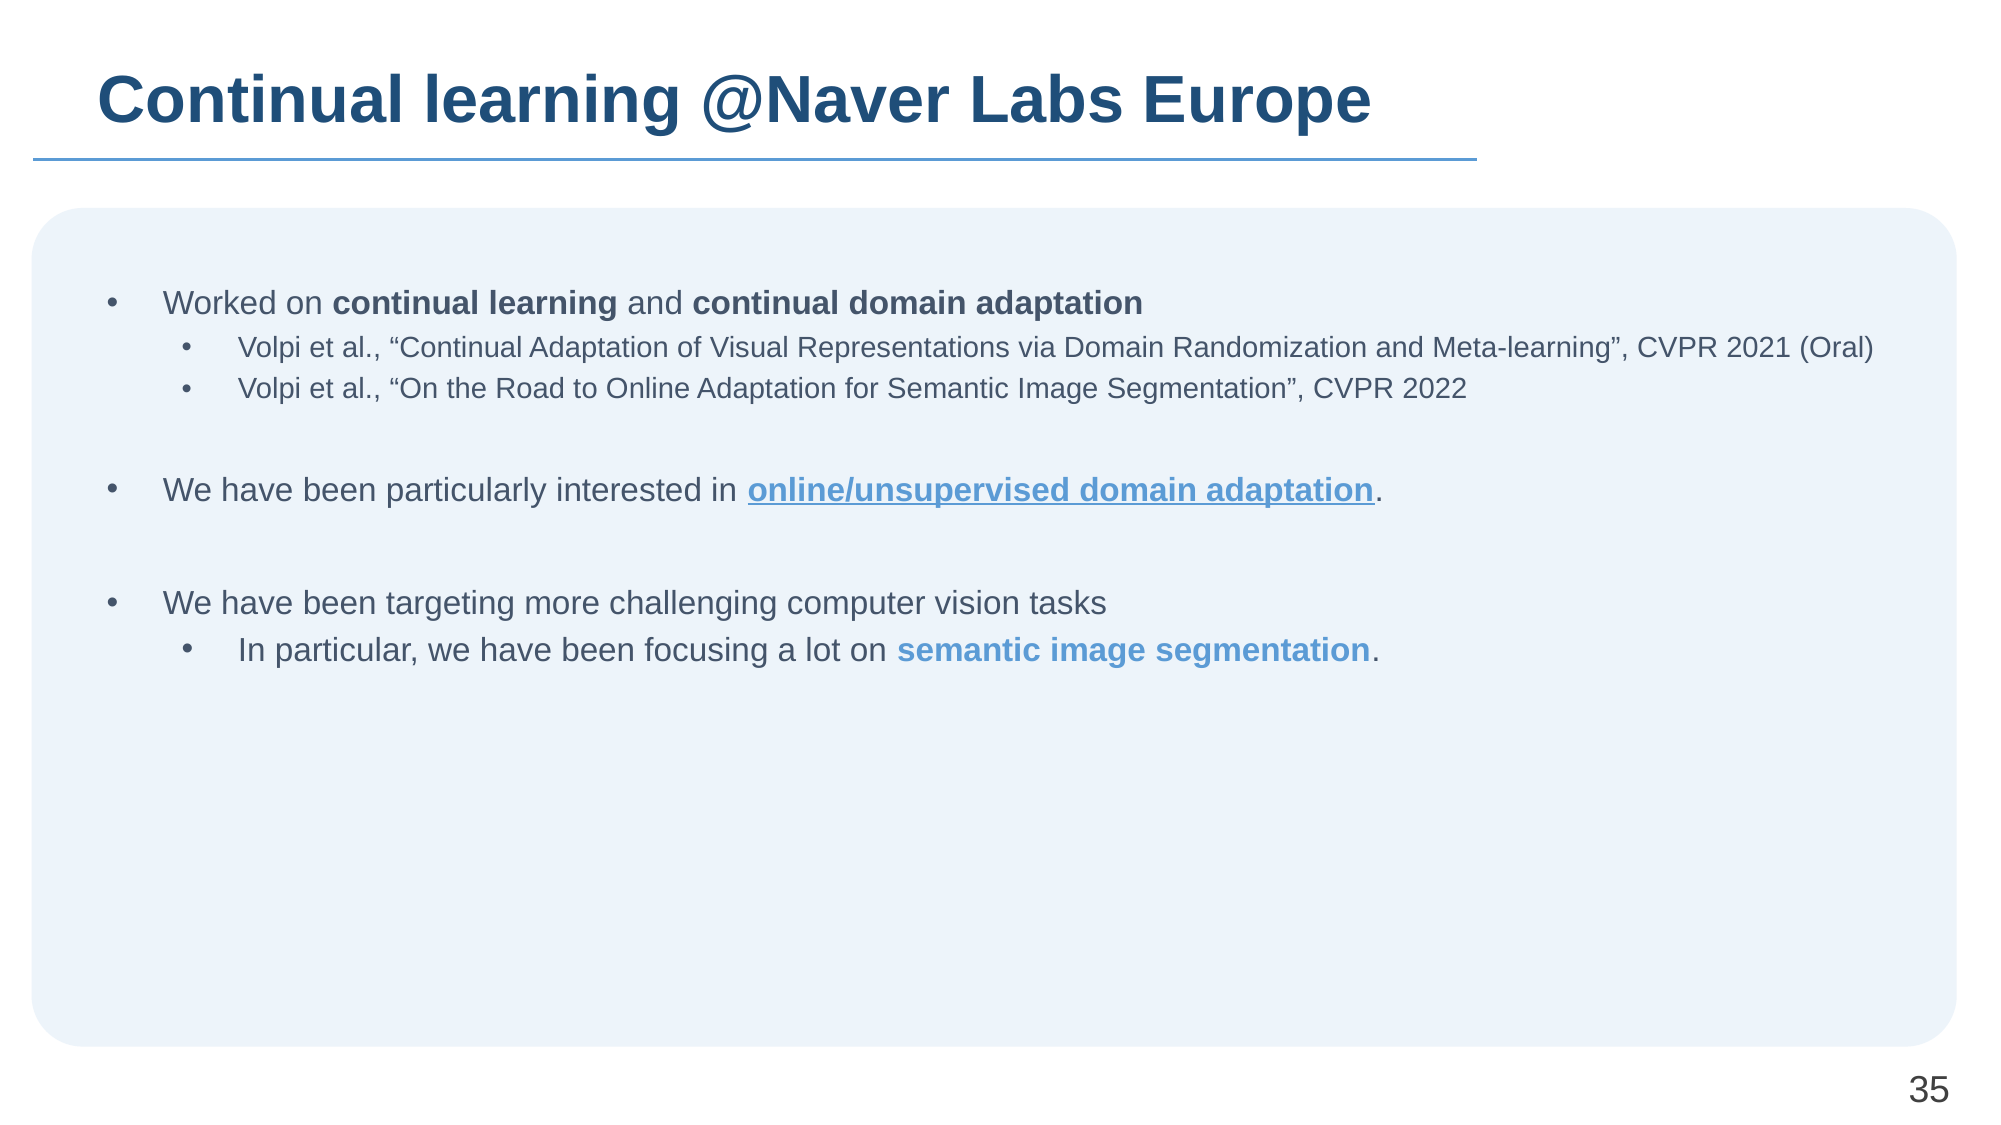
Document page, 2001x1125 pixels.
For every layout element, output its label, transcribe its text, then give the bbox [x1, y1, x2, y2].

slide_number 35 [1893, 1057, 1974, 1094]
title Continual learning @Naver Labs Europe [82, 58, 1808, 169]
text_box [66, 253, 1958, 1012]
text_box Worked on continual learning and continual domain adaptation Volpi et al., “Continual Adaptation of Visual Representations via Domain Randomization and Meta-learning”, CVPR 2021 (Oral) Volpi et al., “On the Road to Online Adaptation for Semantic Image Segmentation”, CVPR 2022 We have been particularly interested in online/unsupervised domain adaptation. We have been targeting more challenging computer vision tasks In particular, we have been focusing a lot on semantic image segmentation. [91, 278, 1983, 1037]
